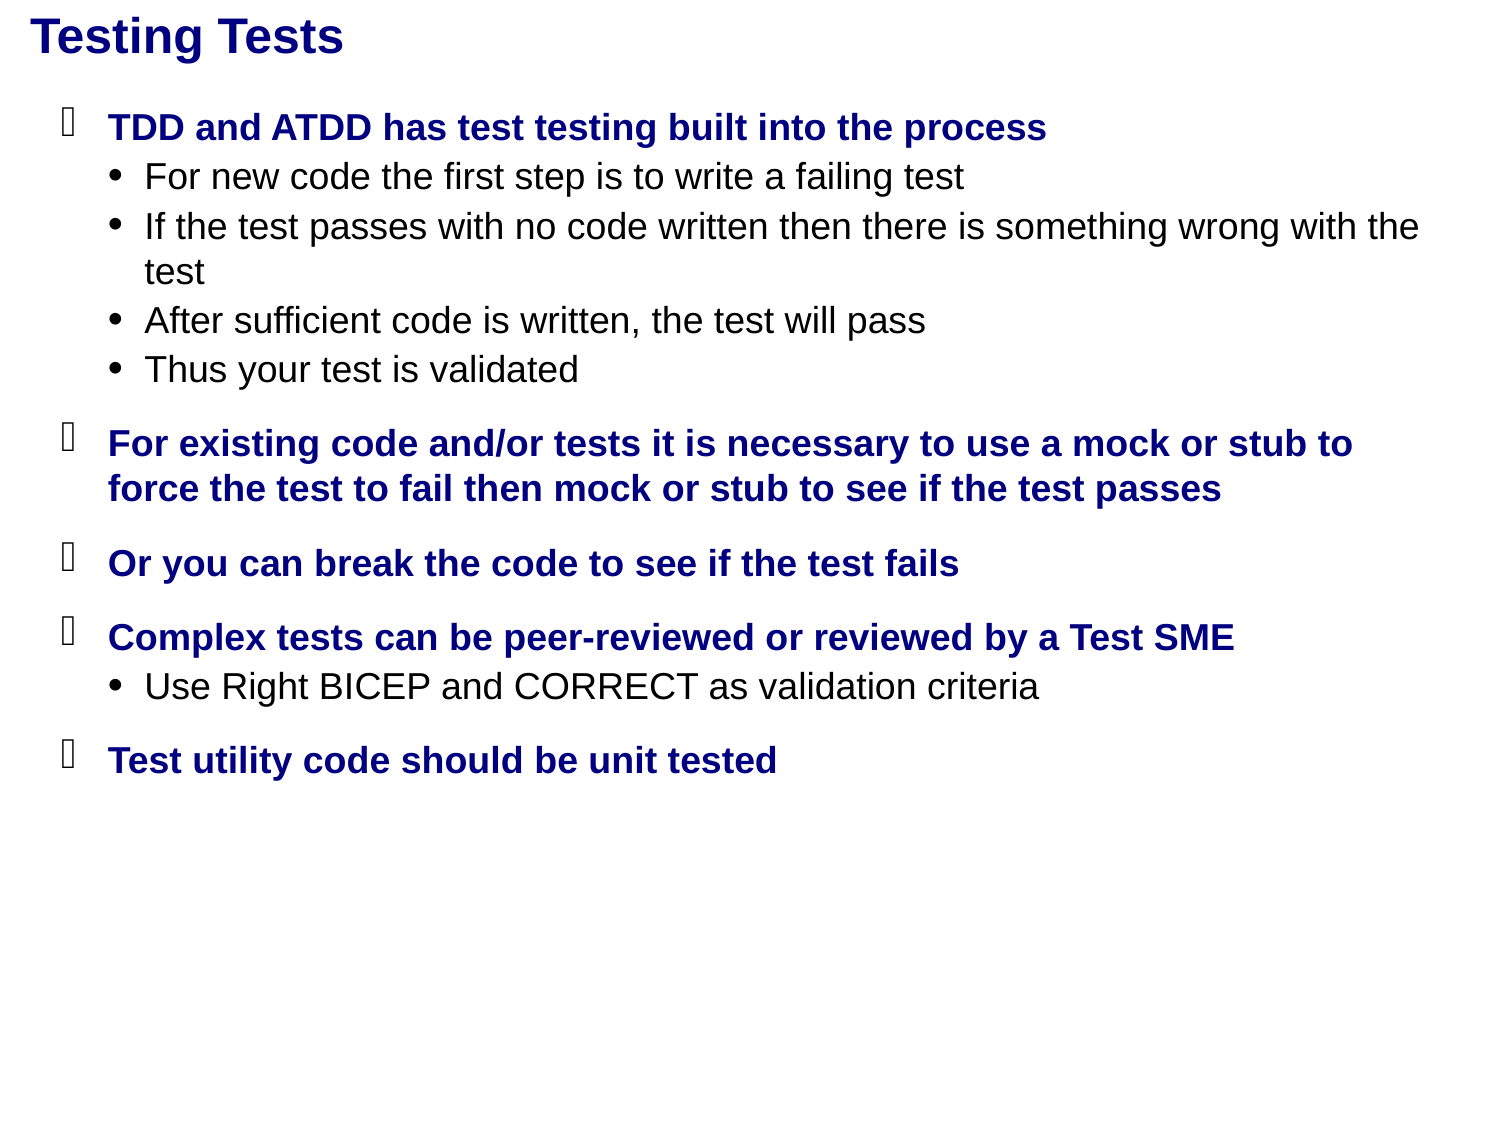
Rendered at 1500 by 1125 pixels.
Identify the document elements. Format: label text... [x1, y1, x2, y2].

list TDD and ATDD has test testing built into the process For new code the first step is to write a failing test If the test passes with no code written then there is something wrong with the test After sufficient code is written, the test will pass Thus your test is validated For existing code and/or tests it is necessary to use a mock or stub to force the test to fail then mock or stub to see if the test passes Or you can break the code to see if the test fails Complex tests can be peer-reviewed or reviewed by a Test SME Use Right BICEP and CORRECT as validation criteria Test utility code should be unit tested [45, 95, 1457, 796]
title Testing Tests [0, 0, 1500, 67]
